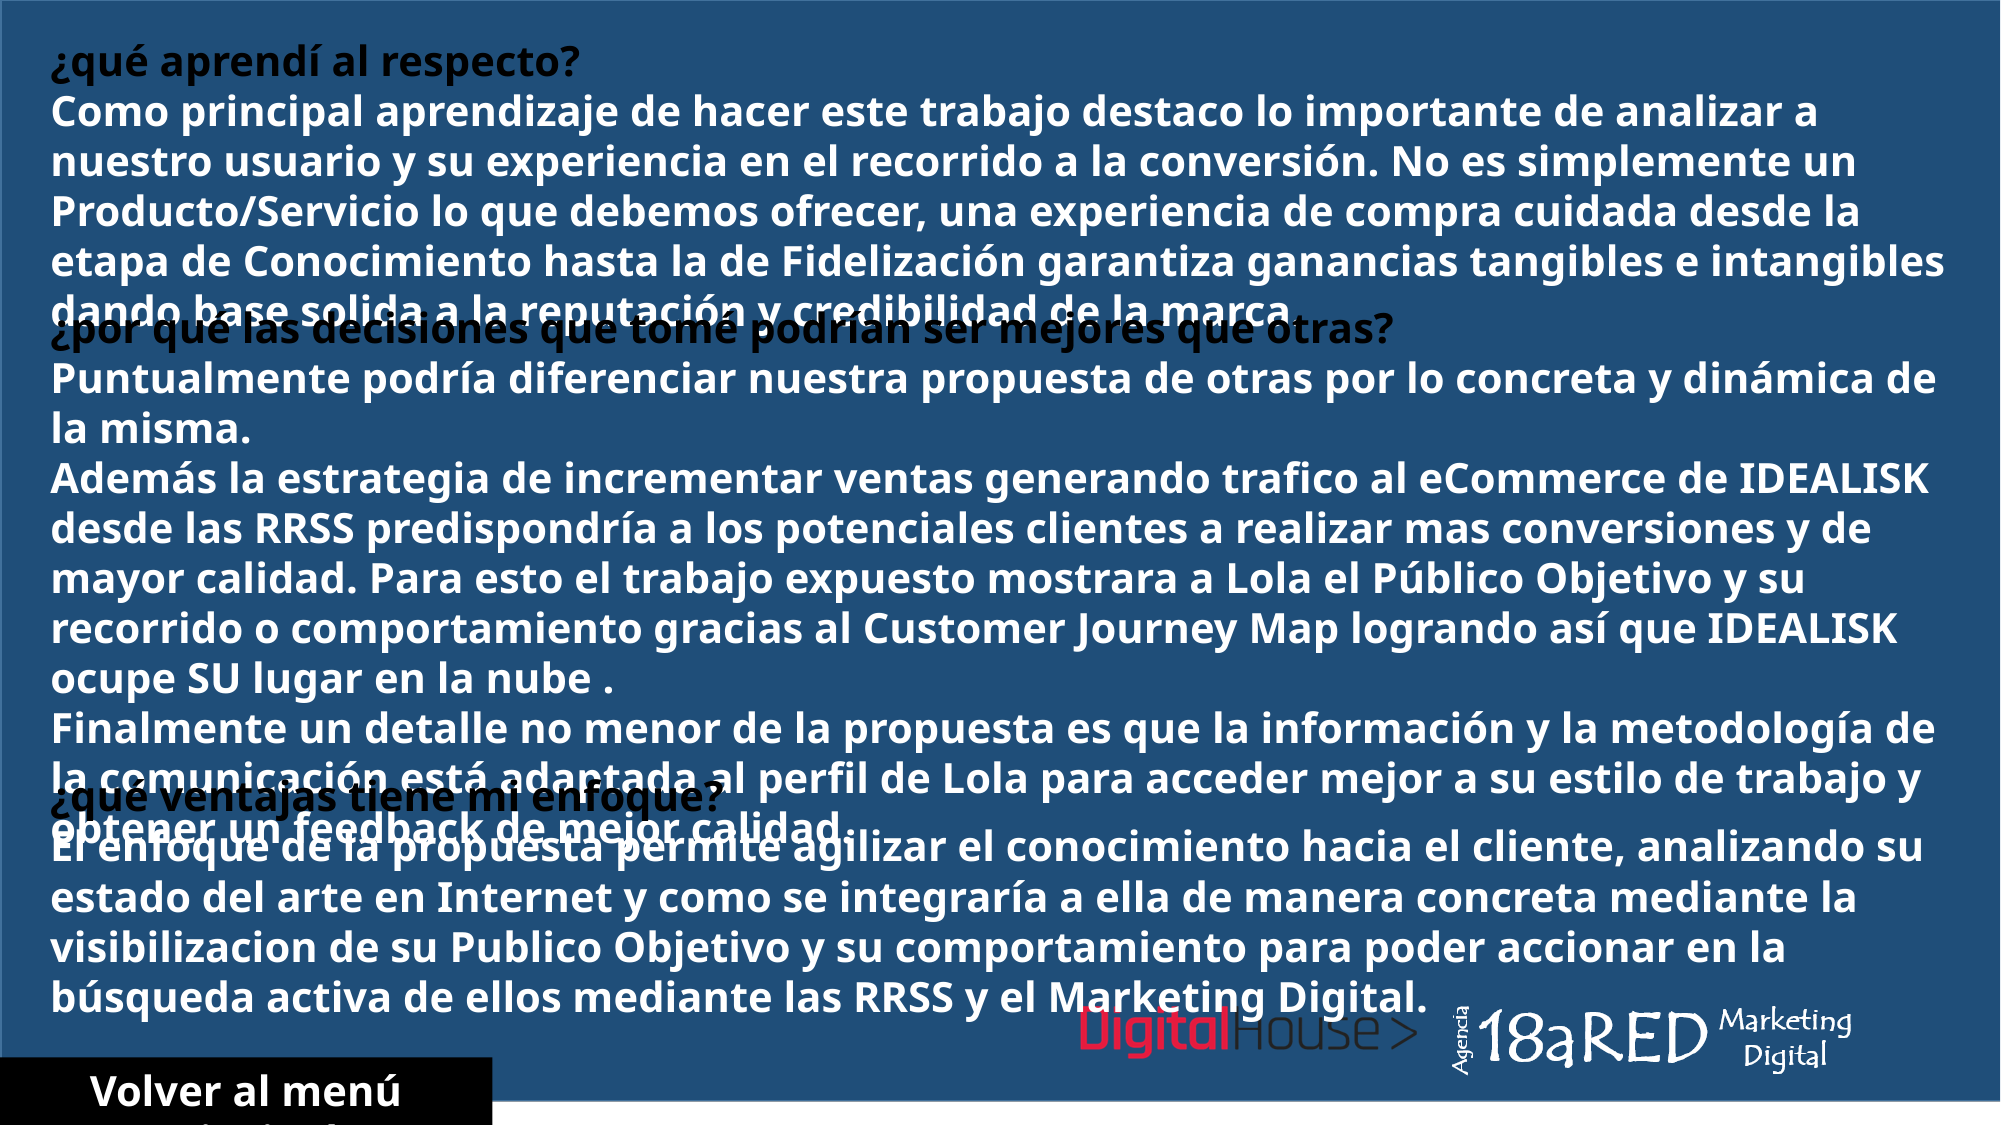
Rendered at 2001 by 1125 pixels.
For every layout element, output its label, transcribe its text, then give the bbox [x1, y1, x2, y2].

text_box ¿qué ventajas tiene mi enfoque? El enfoque de la propuesta permite agilizar el conocimiento hacia el cliente, analizando su estado del arte en Internet y como se integraría a ella de manera concreta mediante la visibilizacion de su Publico Objetivo y su comportamiento para poder accionar en la búsqueda activa de ellos mediante las RRSS y el Marketing Digital. [35, 762, 1953, 1028]
text_box ¿por qué las decisiones que tomé podrían ser mejores que otras? Puntualmente podría diferenciar nuestra propuesta de otras por lo concreta y dinámica de la misma. Además la estrategia de incrementar ventas generando trafico al eCommerce de IDEALISK desde las RRSS predispondría a los potenciales clientes a realizar mas conversiones y de mayor calidad. Para esto el trabajo expuesto mostrara a Lola el Público Objetivo y su recorrido o comportamiento gracias al Customer Journey Map logrando así que IDEALISK ocupe SU lugar en la nube . Finalmente un detalle no menor de la propuesta es que la información y la metodología de la comunicación está adaptada al perfil de Lola para acceder mejor a su estilo de trabajo y obtener un feedback de mejor calidad. [35, 294, 1980, 859]
picture [0, 0, 2001, 1125]
text_box ¿qué aprendí al respecto? Como principal aprendizaje de hacer este trabajo destaco lo importante de analizar a nuestro usuario y su experiencia en el recorrido a la conversión. No es simplemente un Producto/Servicio lo que debemos ofrecer, una experiencia de compra cuidada desde la etapa de Conocimiento hasta la de Fidelización garantiza ganancias tangibles e intangibles dando base solida a la reputación y credibilidad de la marca. [35, 27, 1980, 294]
text_box Volver al menú principal [0, 1057, 493, 1125]
